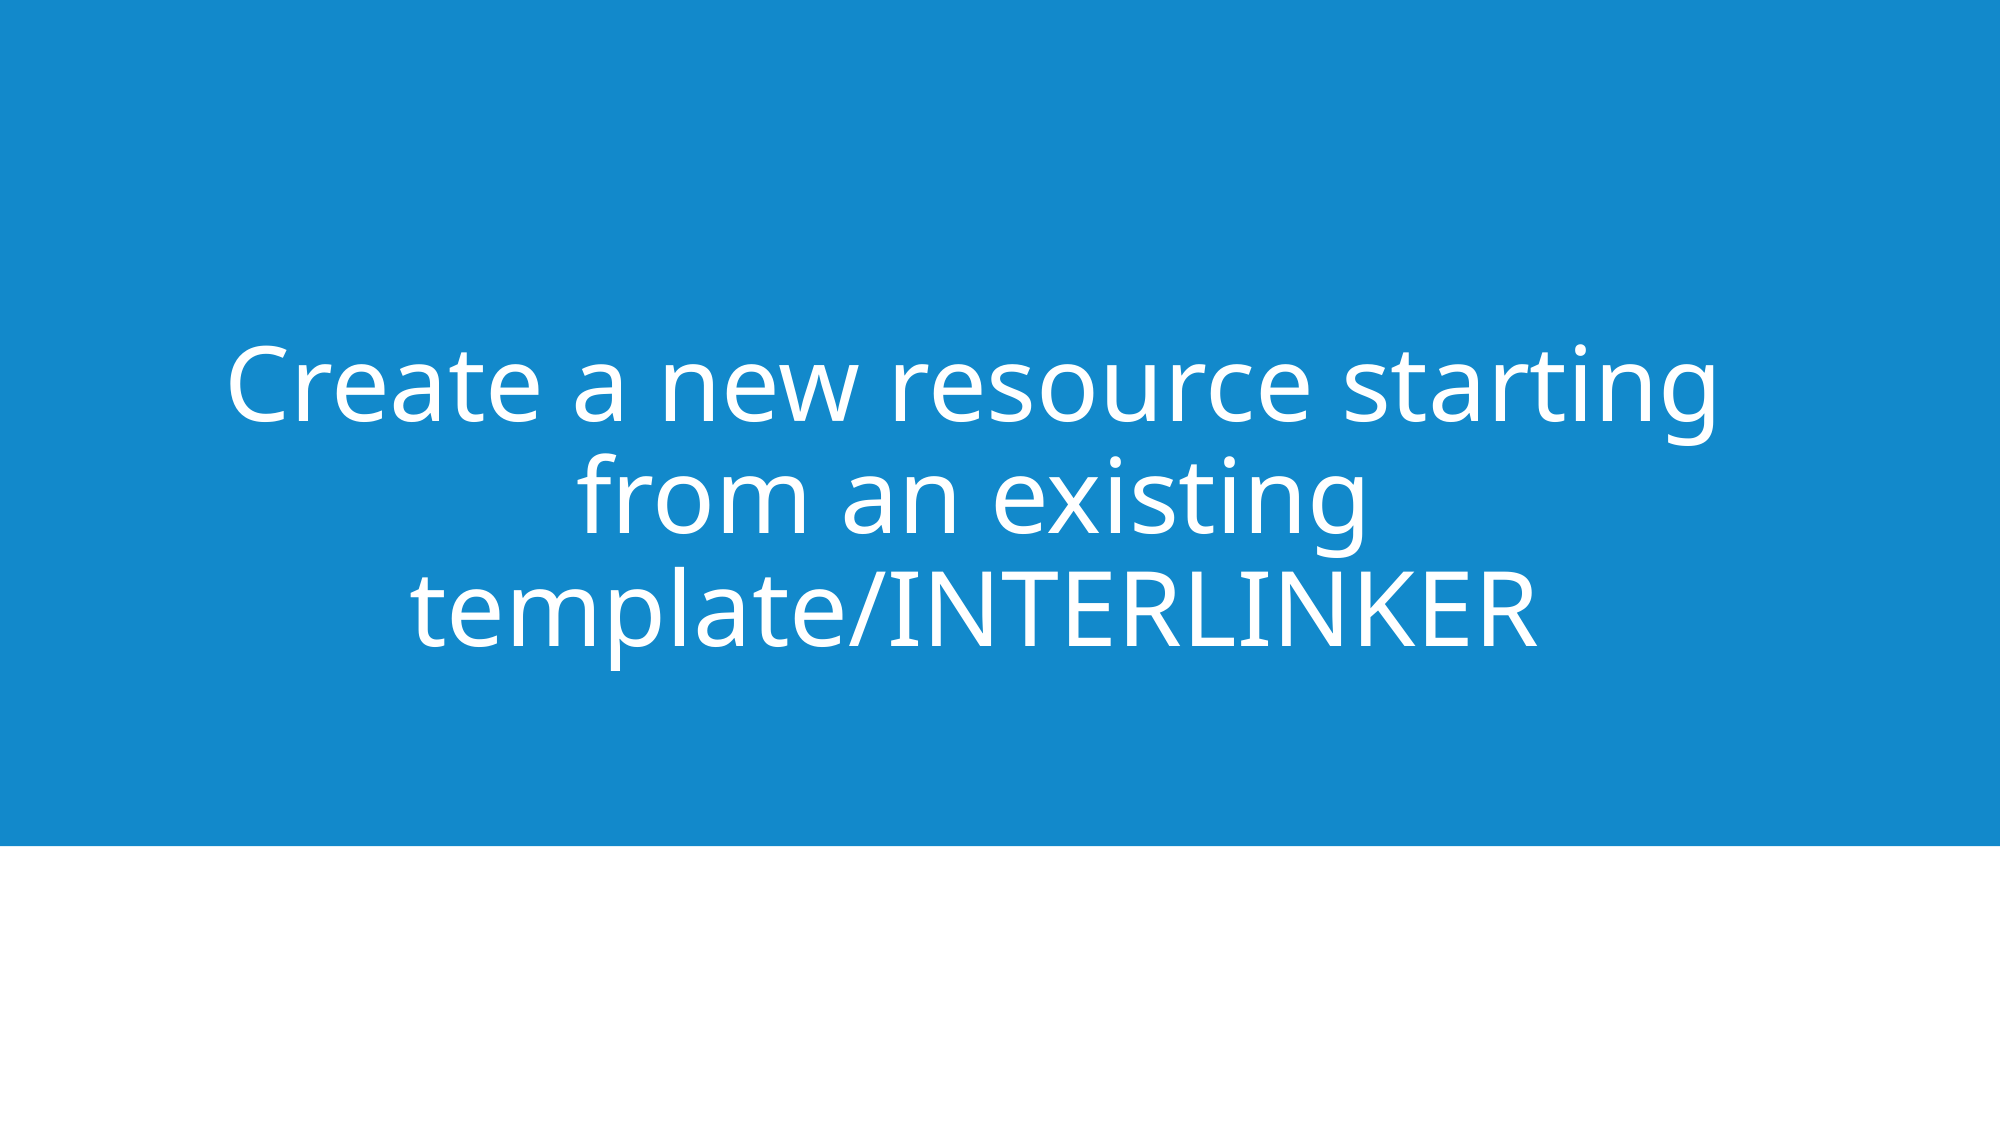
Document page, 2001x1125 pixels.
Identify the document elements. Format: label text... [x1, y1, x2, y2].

text_box [0, 0, 2000, 847]
title Create a new resource starting from an existing template/INTERLINKER [111, 449, 1837, 677]
